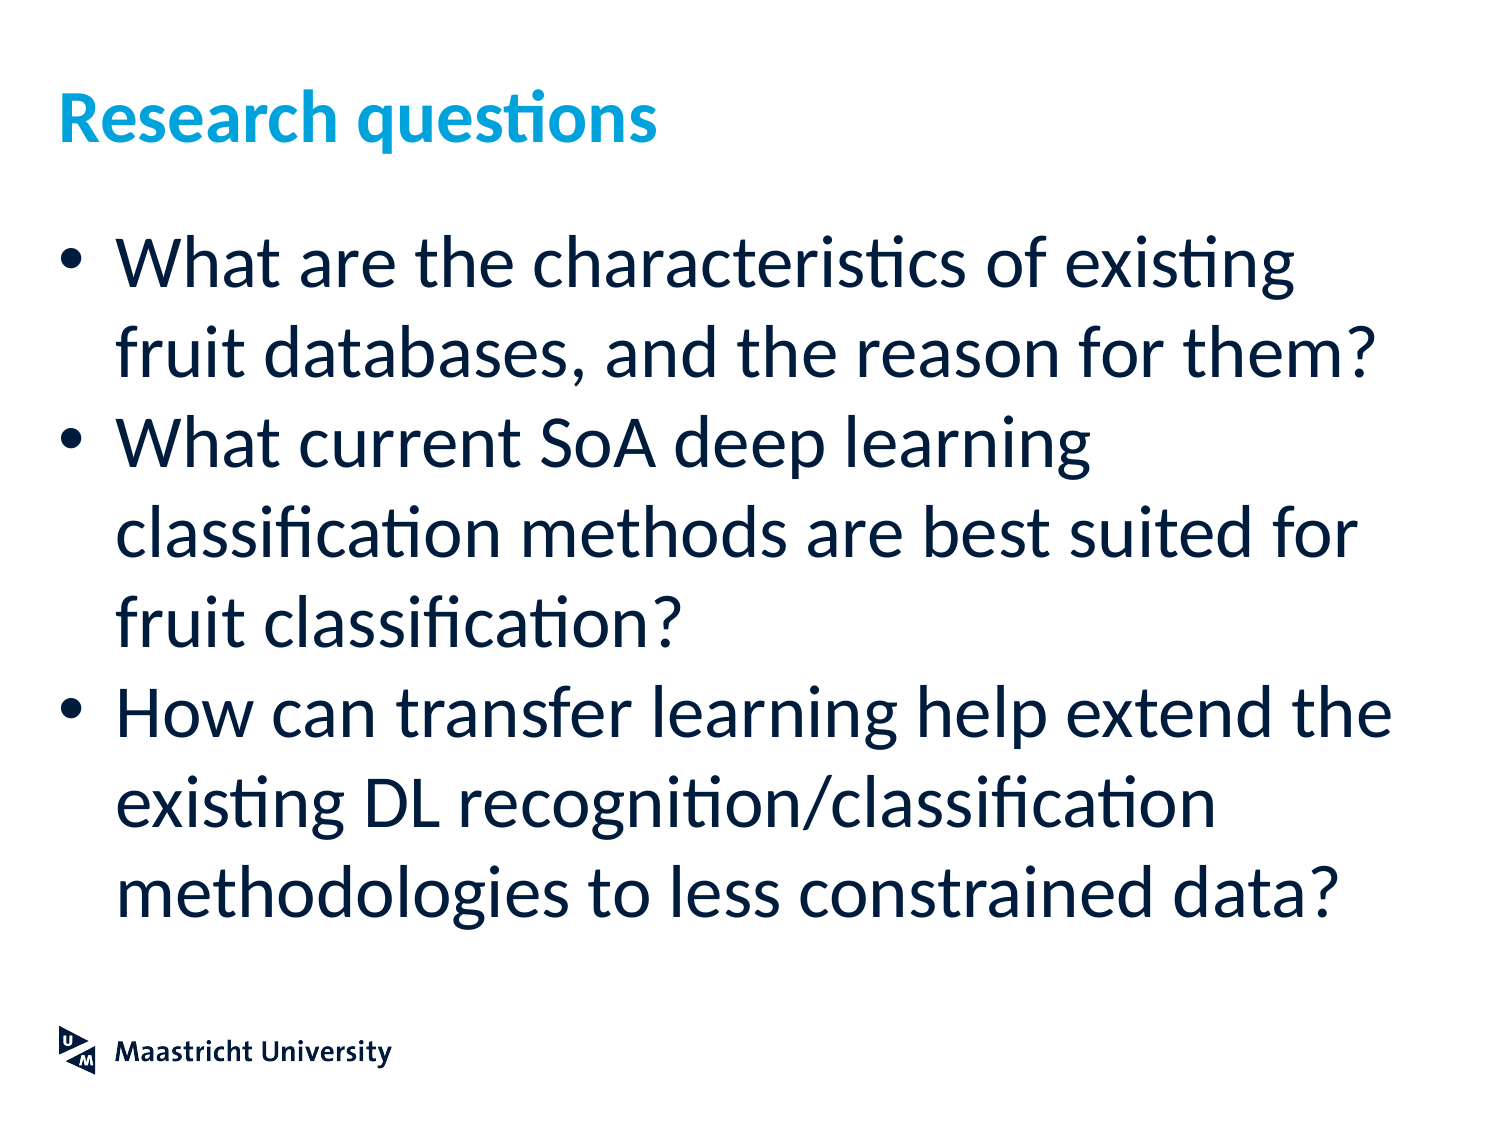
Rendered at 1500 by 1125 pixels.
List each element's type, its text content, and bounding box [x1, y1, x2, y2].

title Research questions [59, 67, 1425, 192]
picture [59, 1012, 405, 1096]
list What are the characteristics of existing fruit databases, and the reason for them? What current SoA deep learning classification methods are best suited for fruit classification? How can transfer learning help extend the existing DL recognition/classification methodologies to less constrained data? [59, 212, 1425, 808]
